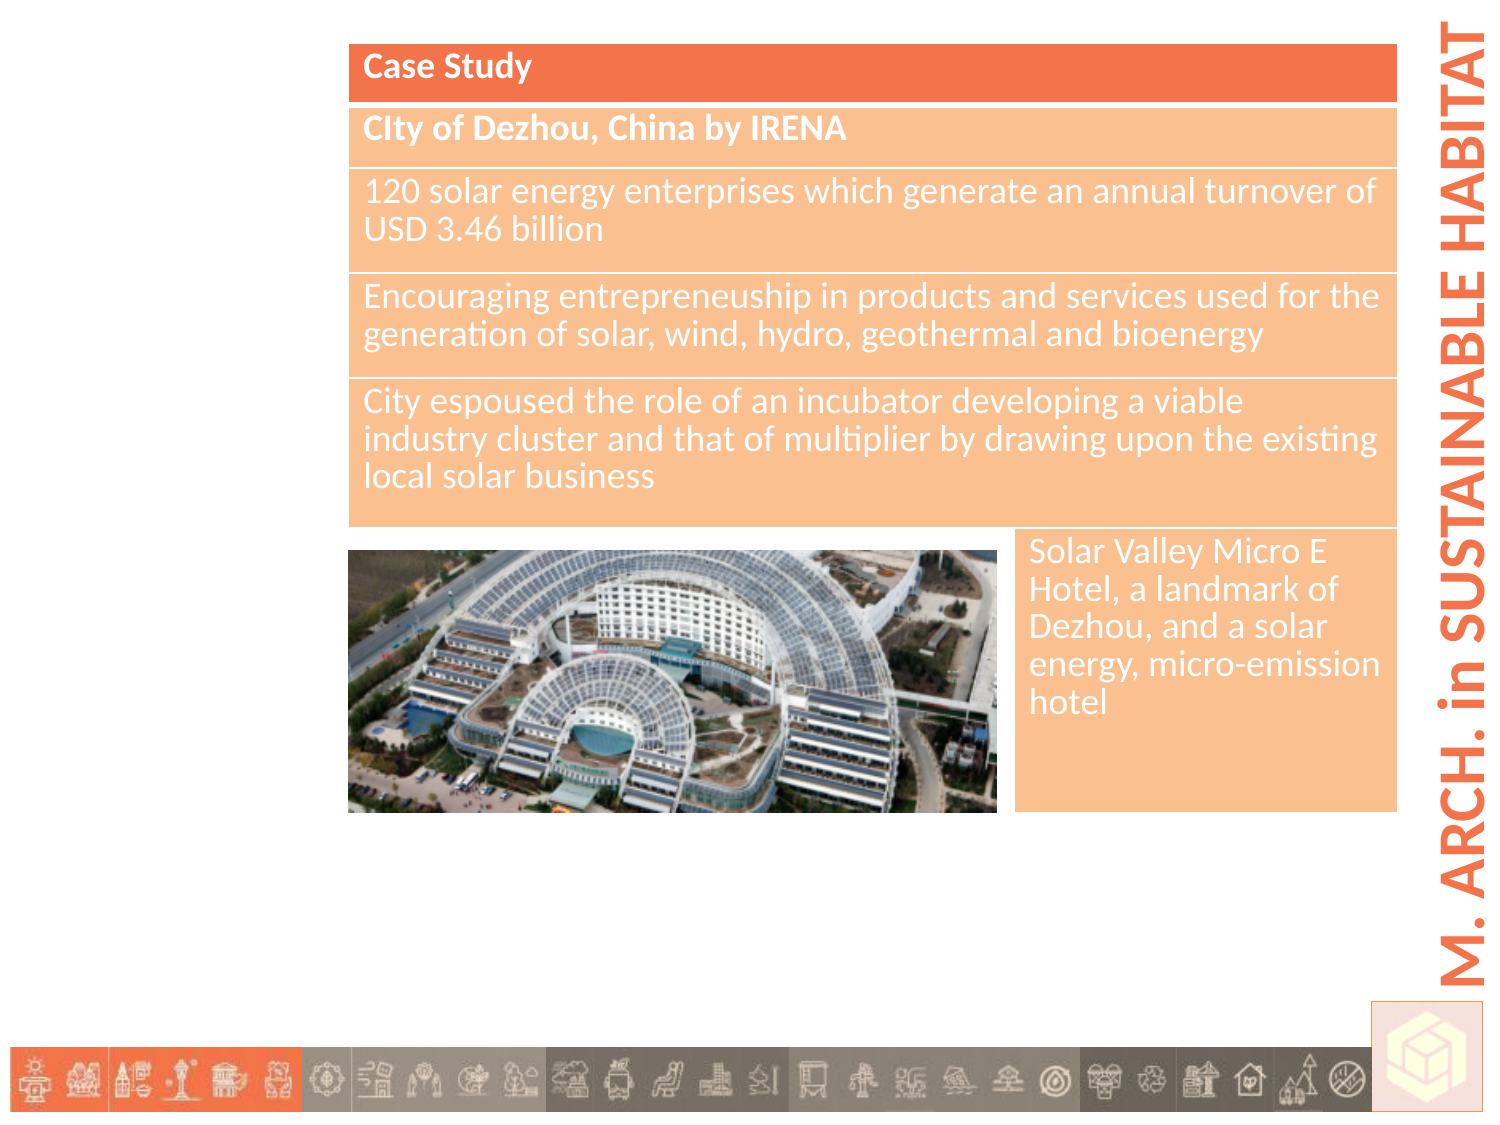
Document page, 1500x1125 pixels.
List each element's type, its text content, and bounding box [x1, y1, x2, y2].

table_header Case Study [349, 44, 1397, 102]
table_cell Encouraging entrepreneuship in products and services used for the generation of solar, wind, hydro, geothermal and bioenergy [349, 274, 1397, 377]
table_cell 120 solar energy enterprises which generate an annual turnover of USD 3.46 billion [349, 169, 1397, 272]
table_cell Solar Valley Micro E Hotel, a landmark of Dezhou, and a solar energy, micro-emission hotel [1015, 529, 1397, 812]
picture [348, 550, 997, 813]
table_cell CIty of Dezhou, China by IRENA [349, 108, 1397, 167]
table_cell [349, 529, 1013, 812]
text_box M. ARCH. in SUSTAINABLE HABITAT [1410, 0, 1500, 1019]
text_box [10, 1047, 1372, 1113]
table_cell City espoused the role of an incubator developing a viable industry cluster and that of multiplier by drawing upon the existing local solar business [349, 379, 1397, 527]
picture [1371, 1001, 1483, 1112]
